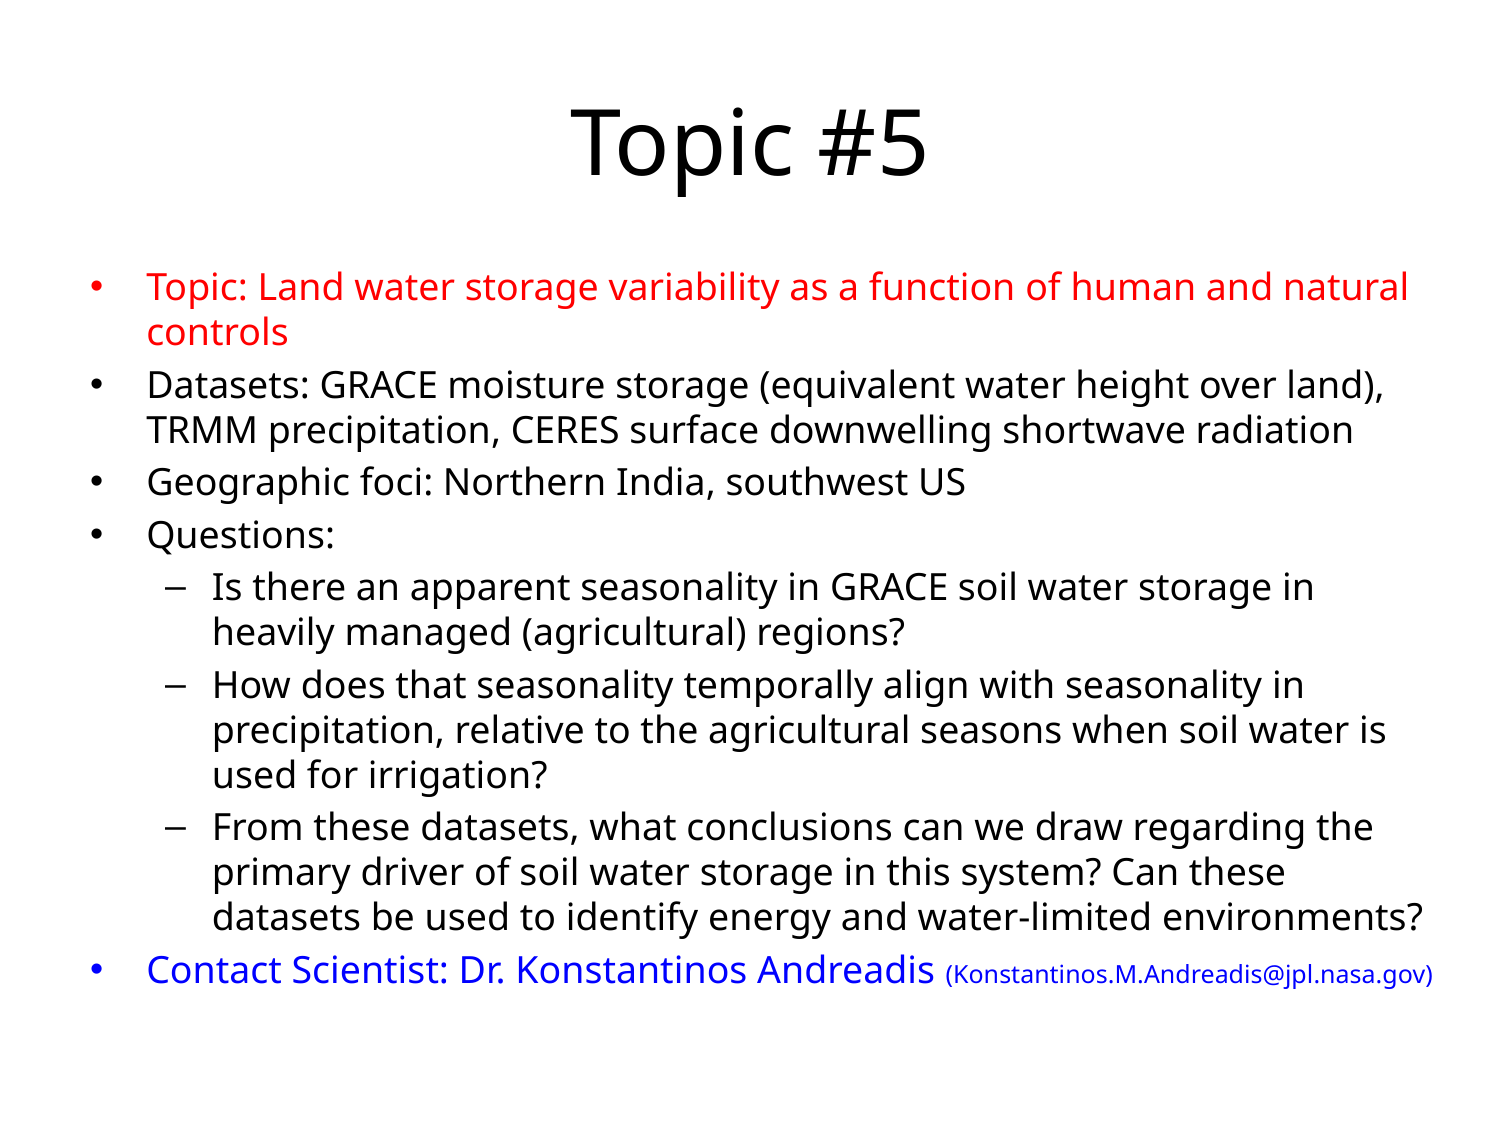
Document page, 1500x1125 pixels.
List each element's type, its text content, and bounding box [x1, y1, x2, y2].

list Topic: Land water storage variability as a function of human and natural controls Datasets: GRACE moisture storage (equivalent water height over land), TRMM precipitation, CERES surface downwelling shortwave radiation Geographic foci: Northern India, southwest US Questions: Is there an apparent seasonality in GRACE soil water storage in heavily managed (agricultural) regions? How does that seasonality temporally align with seasonality in precipitation, relative to the agricultural seasons when soil water is used for irrigation? From these datasets, what conclusions can we draw regarding the primary driver of soil water storage in this system? Can these datasets be used to identify energy and water-limited environments? Contact Scientist: Dr. Konstantinos Andreadis (Konstantinos.M.Andreadis@jpl.nasa.gov) [75, 255, 1459, 1057]
title Topic #5 [75, 45, 1425, 233]
